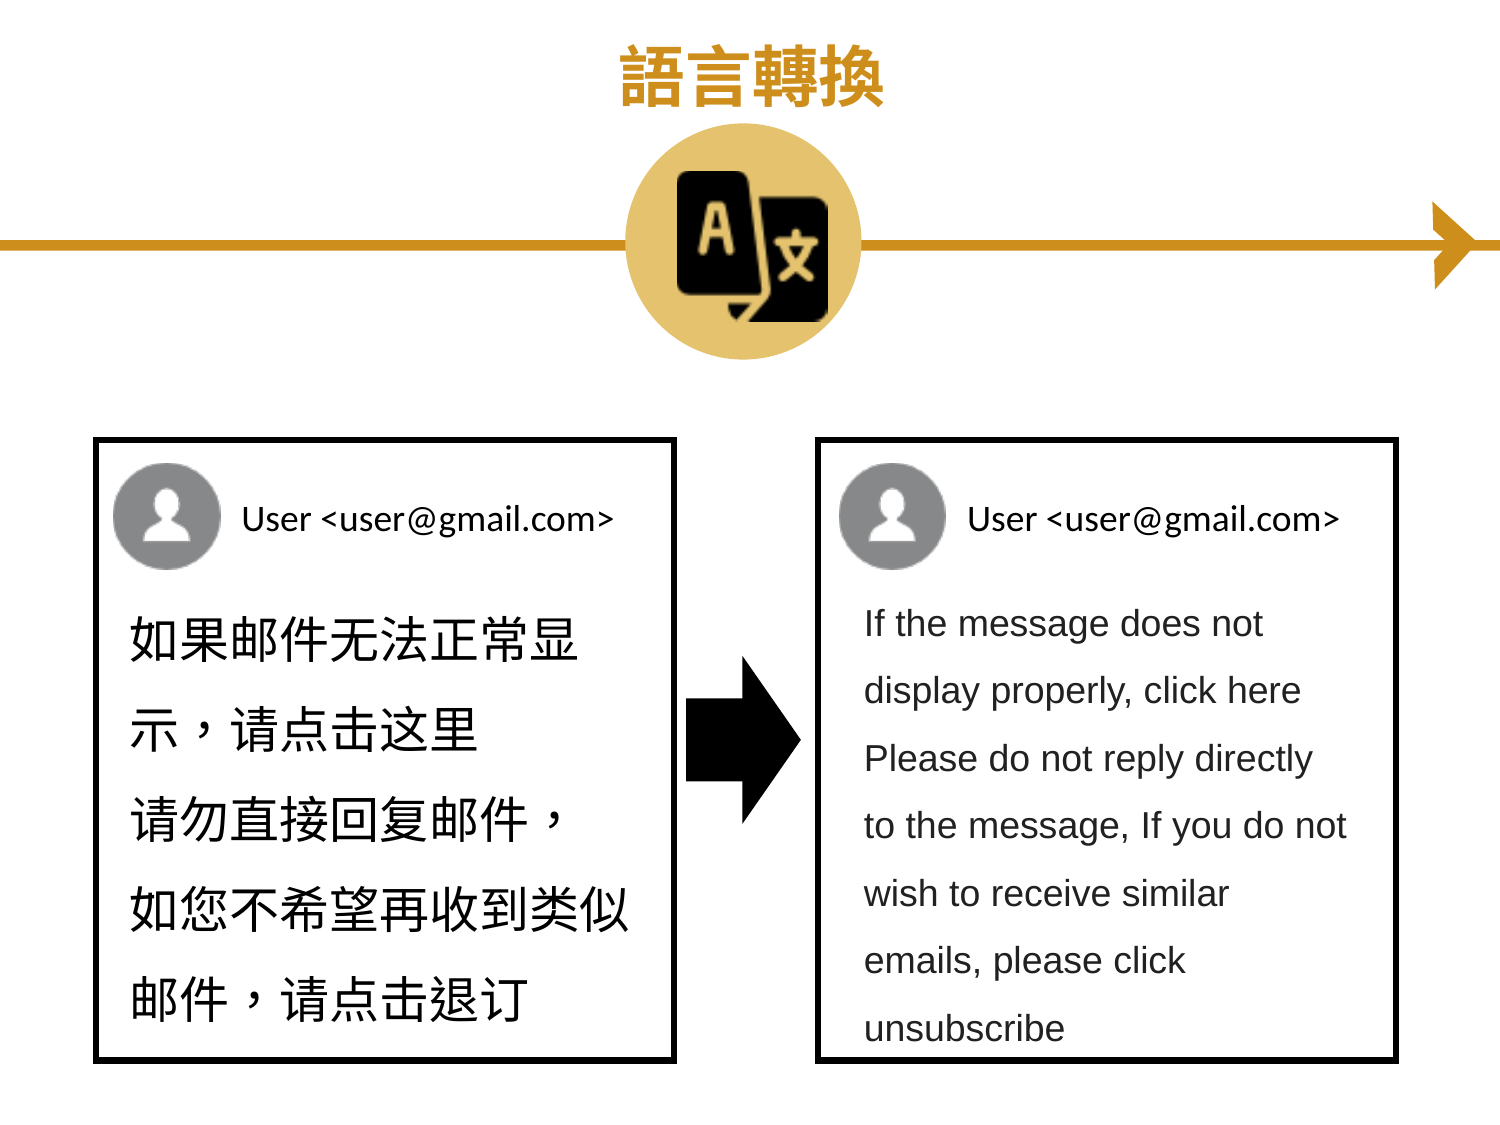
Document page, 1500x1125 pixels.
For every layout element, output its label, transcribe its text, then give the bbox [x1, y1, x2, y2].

text_box [686, 655, 801, 824]
text_box User <user@gmail.com> [226, 486, 631, 546]
text_box User <user@gmail.com> [952, 486, 1356, 546]
text_box [95, 439, 675, 1062]
text_box [1431, 199, 1480, 293]
picture [839, 463, 946, 570]
text_box [1472, 239, 1500, 252]
text_box 如果邮件无法正常显示，请点击这里 请勿直接回复邮件， 如您不希望再收到类似邮件，请点击退订 [129, 578, 672, 1029]
text_box If the message does not display properly, click here Please do not reply directly to the message, If you do not wish to receive similar emails, please click unsubscribe [849, 569, 1363, 1057]
text_box 語言轉換 [603, 27, 901, 123]
text_box [817, 439, 1397, 1062]
text_box [0, 239, 625, 252]
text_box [625, 123, 862, 360]
text_box [862, 239, 1446, 252]
picture [113, 463, 221, 570]
